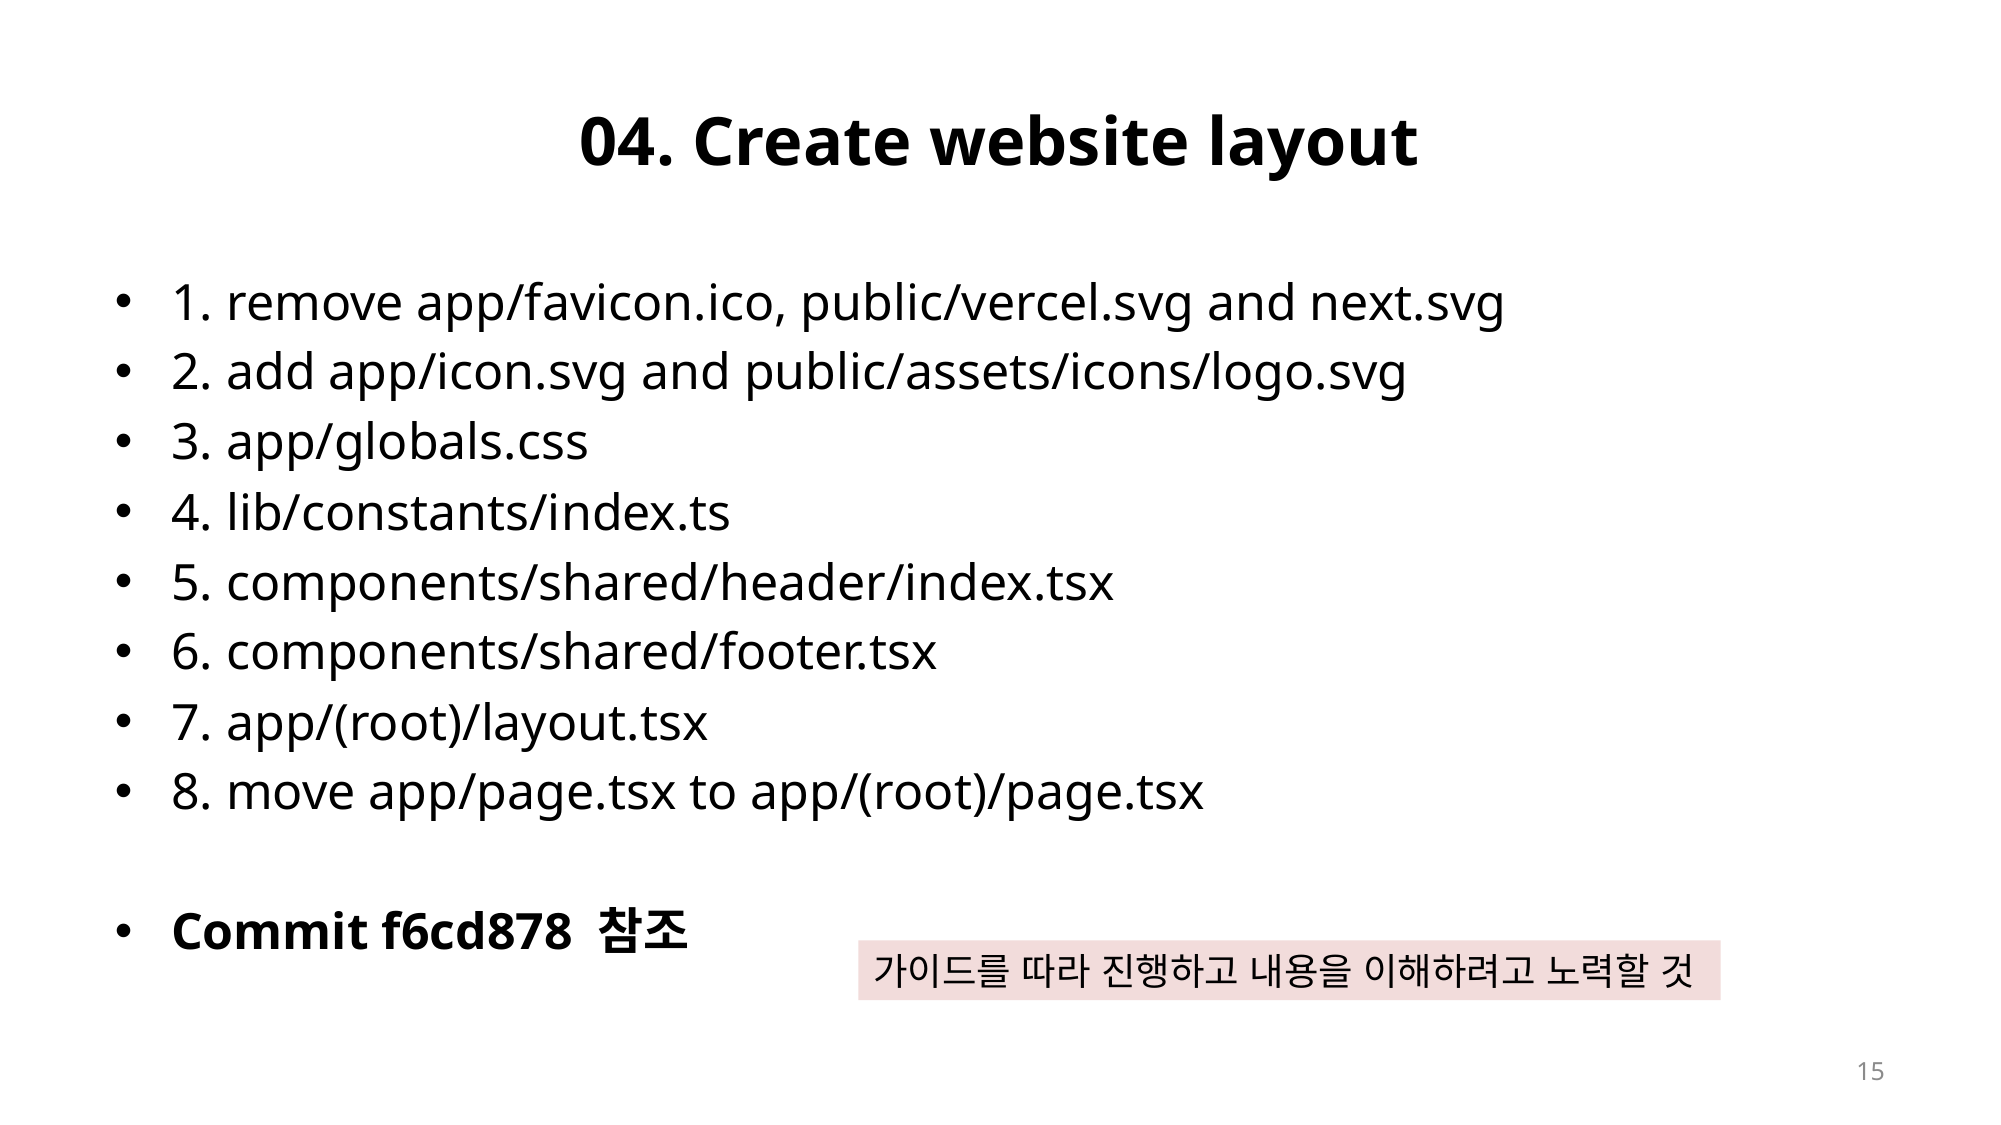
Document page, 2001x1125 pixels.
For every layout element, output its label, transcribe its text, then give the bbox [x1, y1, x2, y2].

title 04. Create website layout [99, 45, 1900, 233]
list 1. remove app/favicon.ico, public/vercel.svg and next.svg 2. add app/icon.svg and public/assets/icons/logo.svg 3. app/globals.css 4. lib/constants/index.ts 5. components/shared/header/index.tsx 6. components/shared/footer.tsx 7. app/(root)/layout.tsx 8. move app/page.tsx to app/(root)/page.tsx Commit f6cd878 참조 [99, 262, 1900, 1005]
text_box 가이드를 따라 진행하고 내용을 이해하려고 노력할 것 [858, 940, 1721, 1001]
slide_number 15 [1433, 1042, 1900, 1103]
